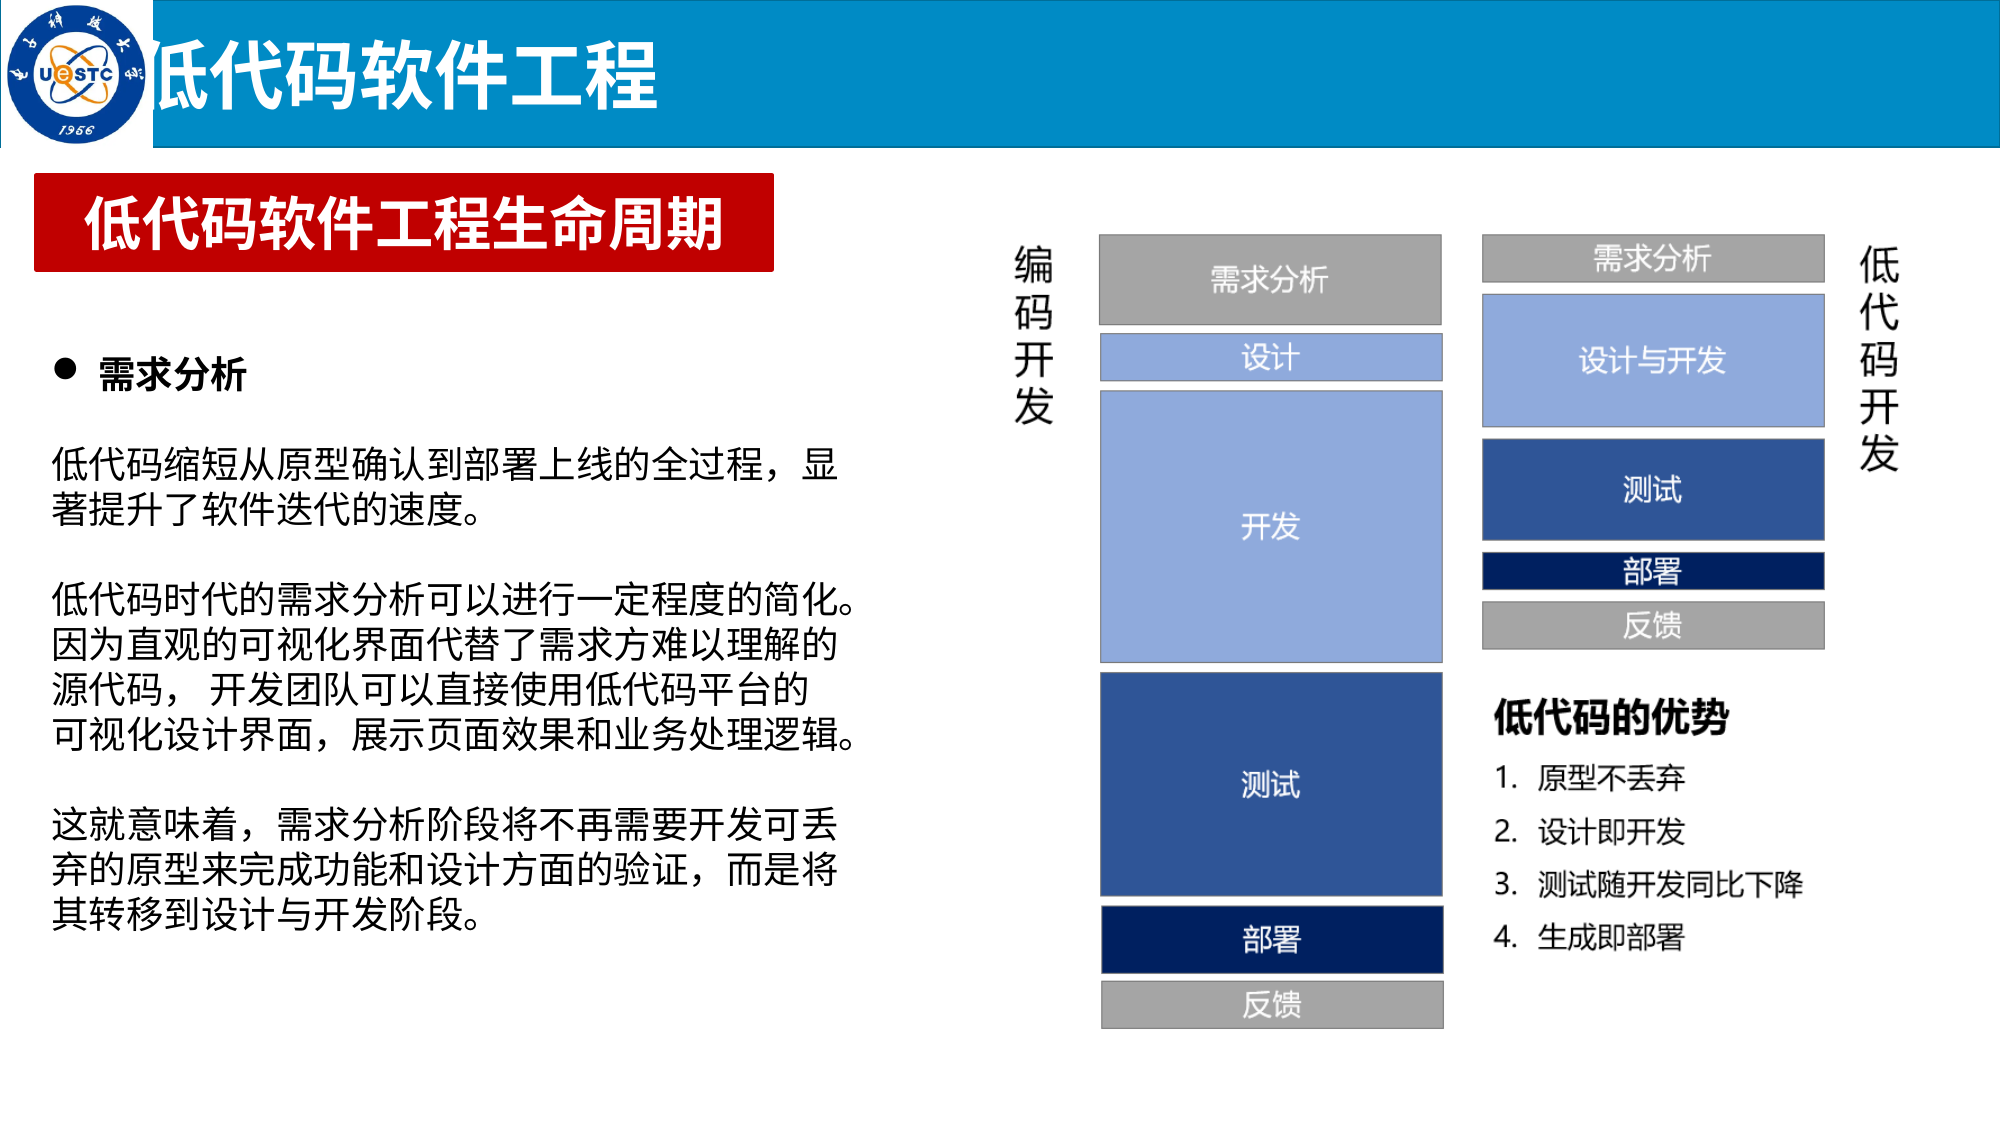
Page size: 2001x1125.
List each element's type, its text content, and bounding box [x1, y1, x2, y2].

text_box 需求分析 低代码缩短从原型确认到部署上线的全过程，显著提升了软件迭代的速度。 低代码时代的需求分析可以进行一定程度的简化。因为直观的可视化界面代替了需求方难以理解的源代码， 开发团队可以直接使用低代码平台的可视化设计界面，展示页面效果和业务处理逻辑。 这就意味着，需求分析阶段将不再需要开发可丢弃的原型来完成功能和设计方面的验证，而是将其转移到设计与开发阶段。 [36, 343, 856, 944]
text_box 低代码软件工程生命周期 [36, 175, 772, 270]
picture [2, 0, 153, 148]
text_box 低代码软件工程 [153, 0, 2000, 148]
picture [999, 222, 1916, 1038]
